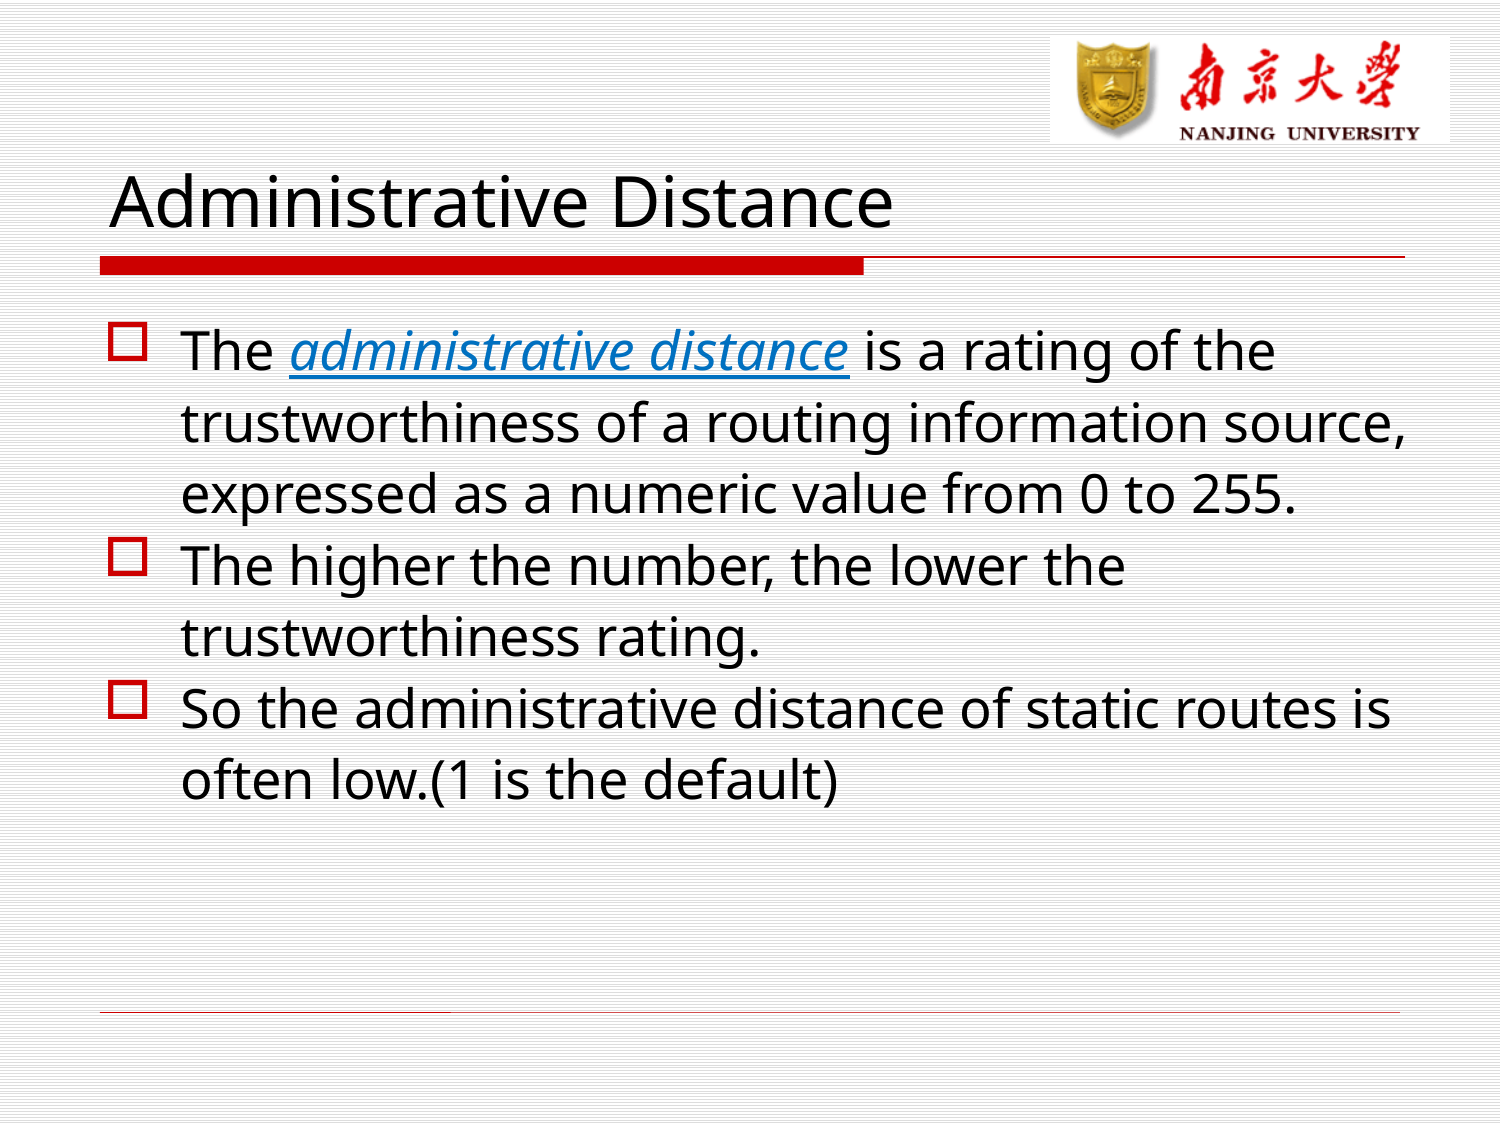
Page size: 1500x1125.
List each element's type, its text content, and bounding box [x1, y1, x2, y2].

picture [1050, 37, 1450, 143]
title Administrative Distance [94, 50, 1407, 250]
list The administrative distance is a rating of the trustworthiness of a routing information source, expressed as a numeric value from 0 to 255. The higher the number, the lower the trustworthiness rating. So the administrative distance of static routes is often low.(1 is the default) [88, 302, 1454, 978]
